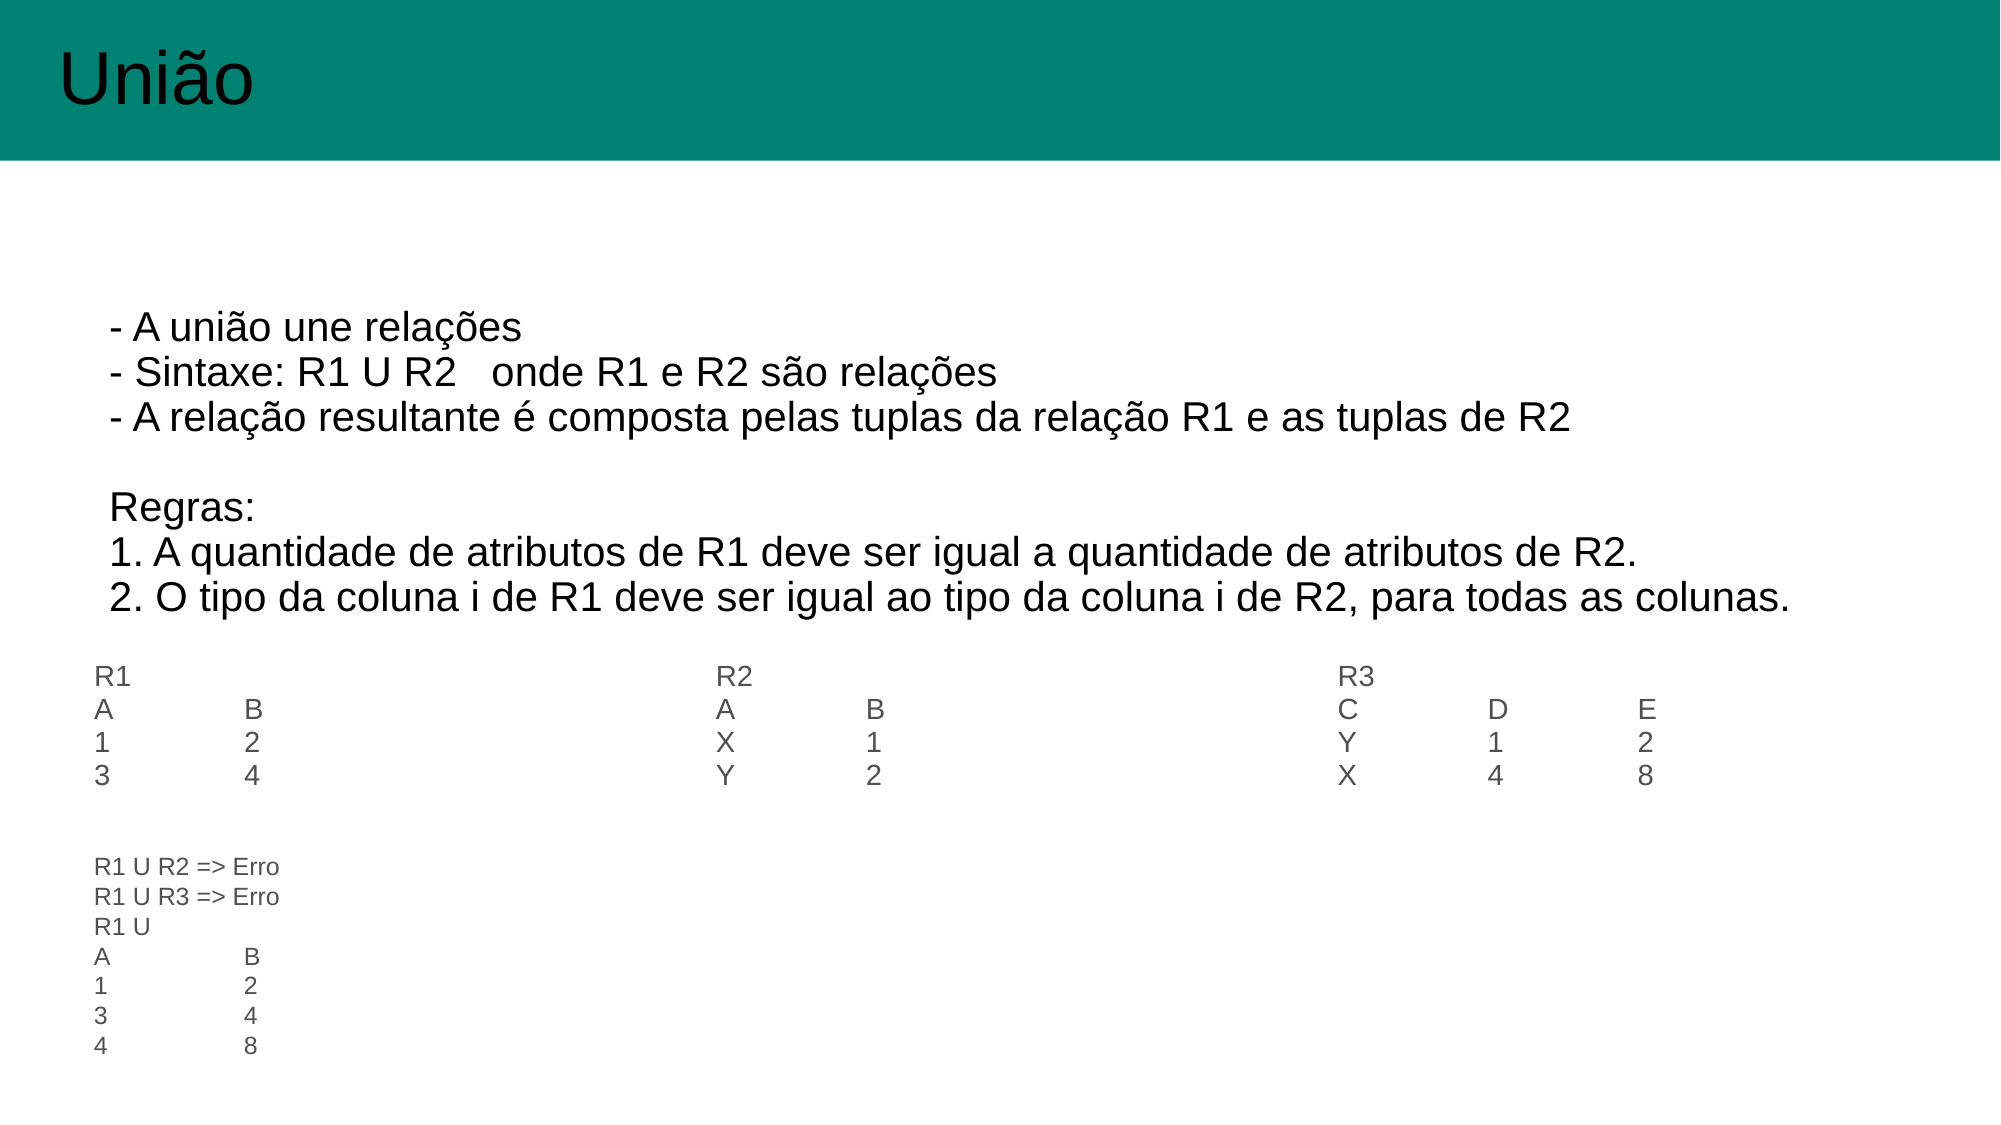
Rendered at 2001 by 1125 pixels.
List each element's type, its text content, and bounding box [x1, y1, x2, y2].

table_header R1 A B 1 2 3 4 [79, 653, 701, 832]
table_header R3 C D E Y 1 2 X 4 8 [1323, 653, 1944, 832]
table_header R2 A B X 1 Y 2 [701, 653, 1323, 832]
text_box União [0, 0, 2000, 161]
list - A união une relações - Sintaxe: R1 U R2 onde R1 e R2 são relações - A relação resultante é composta pelas tuplas da relação R1 e as tuplas de R2 Regras: 1. A quantidade de atributos de R1 deve ser igual a quantidade de atributos de R2. 2. O tipo da coluna i de R1 deve ser igual ao tipo da coluna i de R2, para todas as colunas. [44, 195, 1956, 533]
